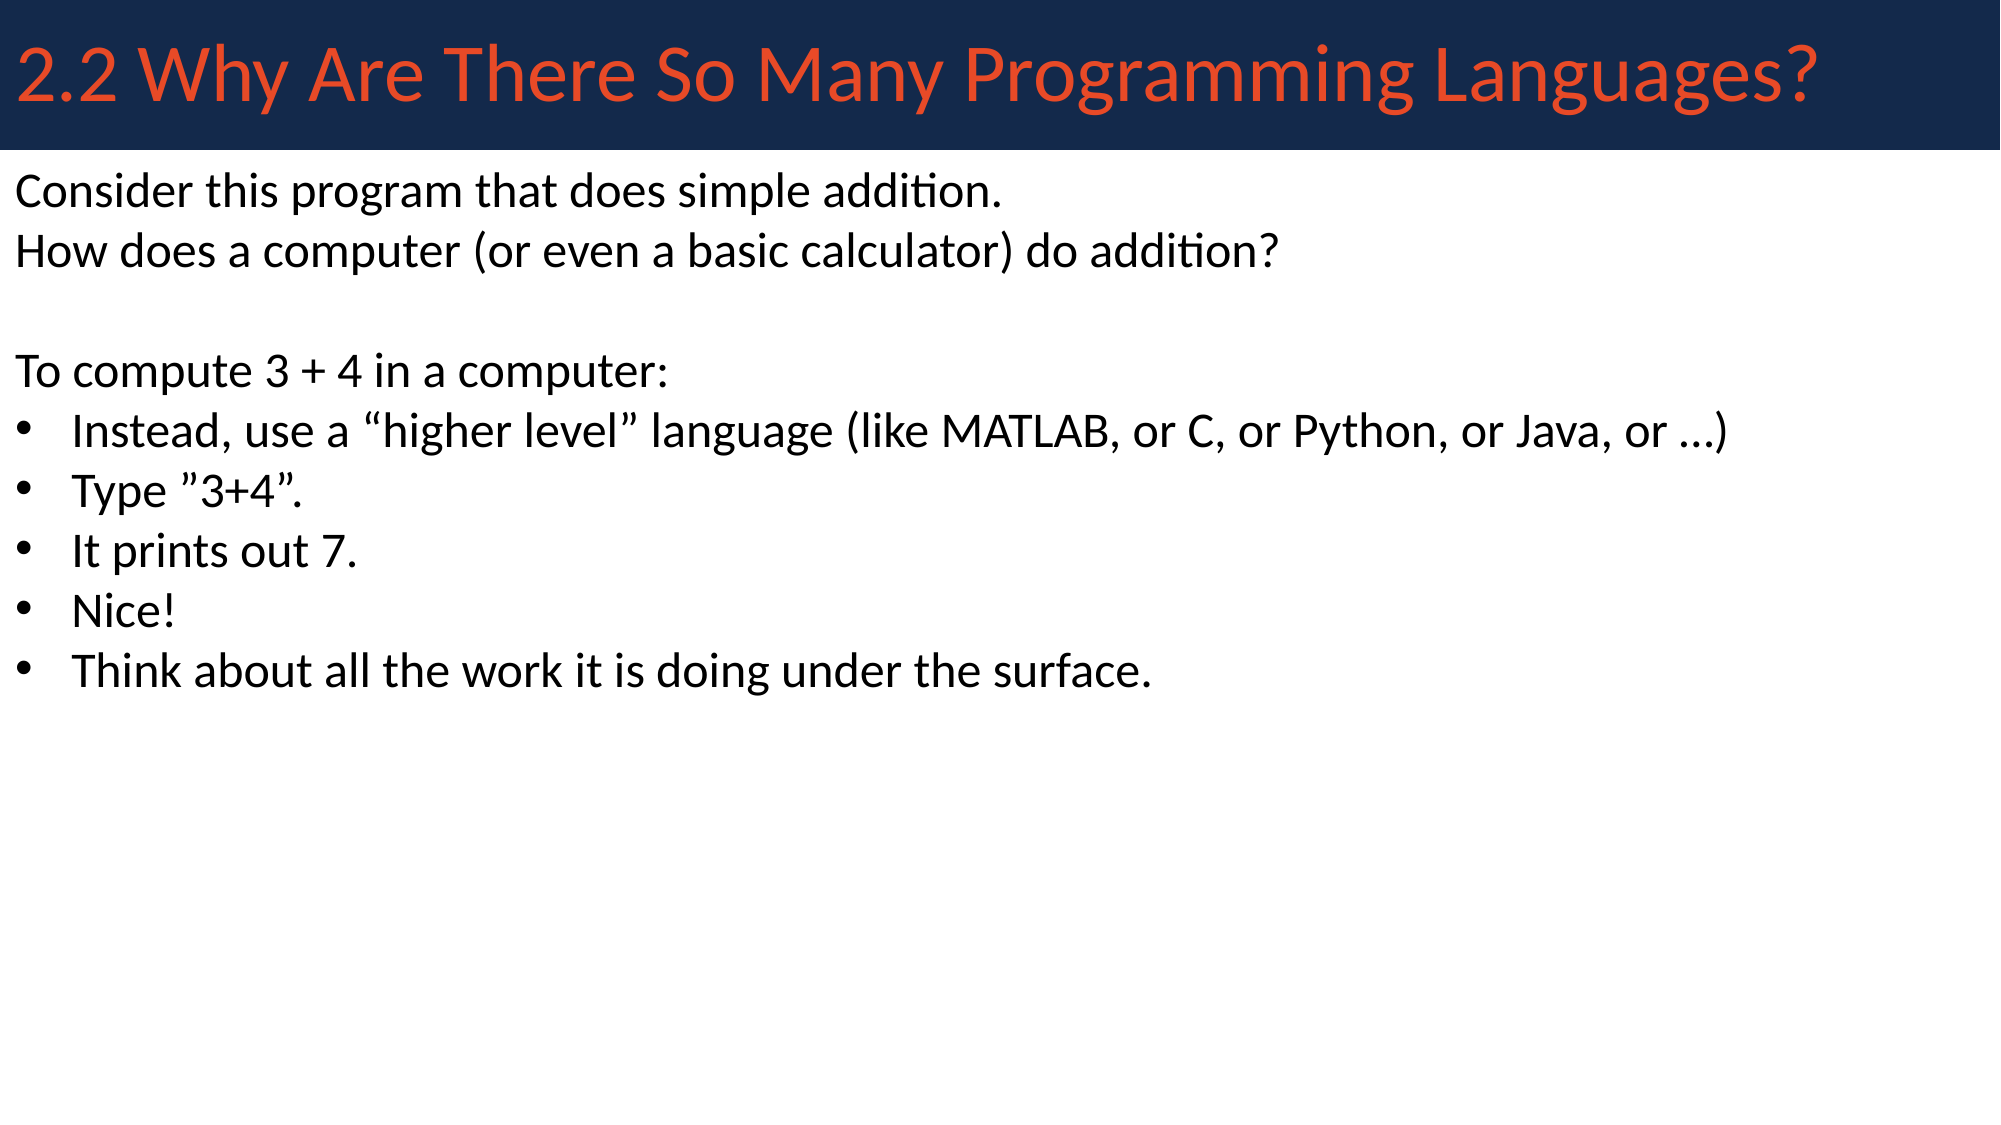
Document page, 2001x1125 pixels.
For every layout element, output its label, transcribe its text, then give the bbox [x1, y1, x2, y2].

title 2.2 Why Are There So Many Programming Languages? [0, 0, 2000, 150]
text_box Consider this program that does simple addition. How does a computer (or even a basic calculator) do addition? To compute 3 + 4 in a computer: Instead, use a “higher level” language (like MATLAB, or C, or Python, or Java, or …) Type ”3+4”. It prints out 7. Nice! Think about all the work it is doing under the surface. [0, 149, 1861, 711]
